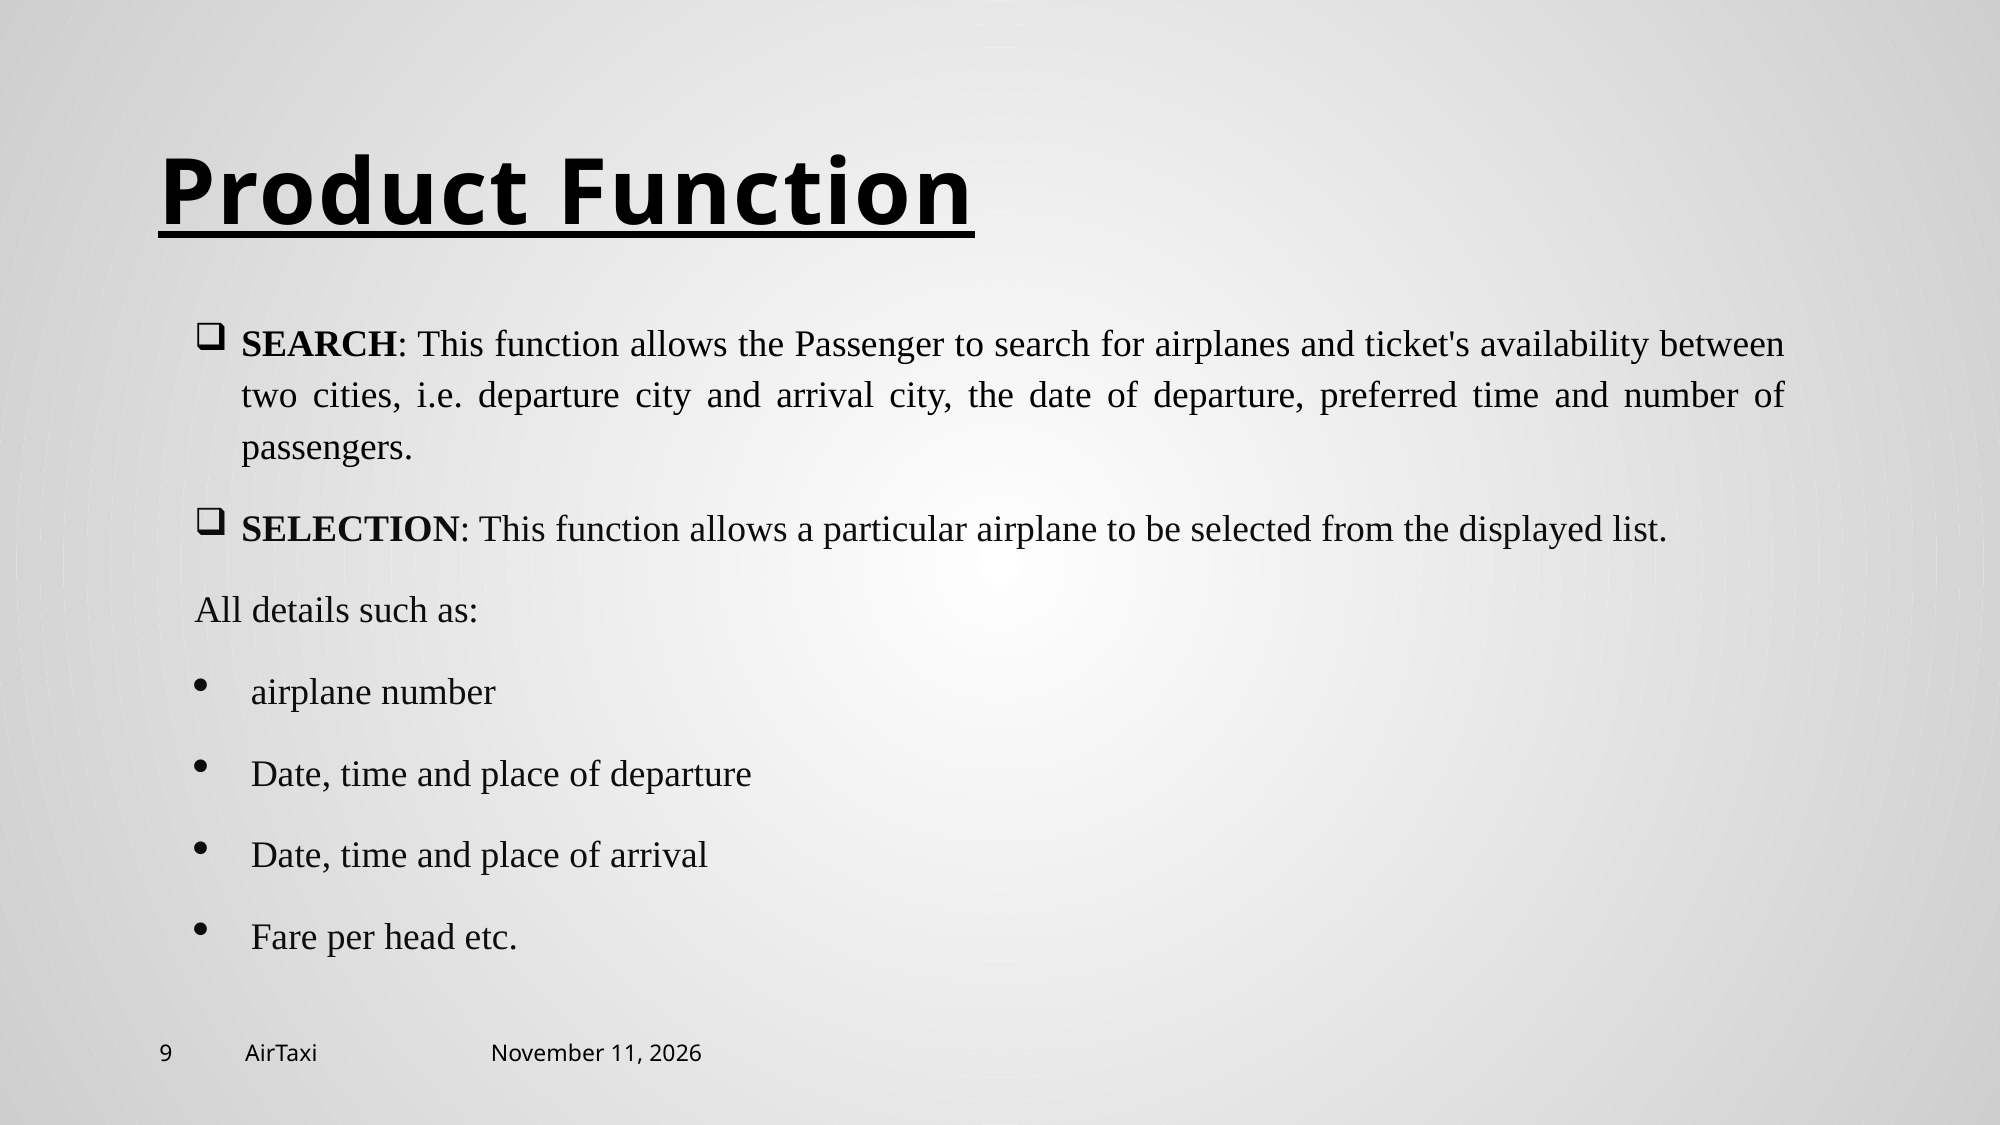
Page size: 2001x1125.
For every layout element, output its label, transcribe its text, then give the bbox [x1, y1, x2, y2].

footer AirTaxi [245, 1046, 490, 1080]
title Product Function [158, 144, 1484, 245]
text_box SEARCH: This function allows the Passenger to search for airplanes and ticket's availability between two cities, i.e. departure city and arrival city, the date of departure, preferred time and number of passengers. SELECTION: This function allows a particular airplane to be selected from the displayed list. All details such as: airplane number Date, time and place of departure Date, time and place of arrival Fare per head etc. [179, 304, 1886, 1046]
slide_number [490, 1046, 707, 1080]
slide_number 9 [159, 1038, 245, 1080]
